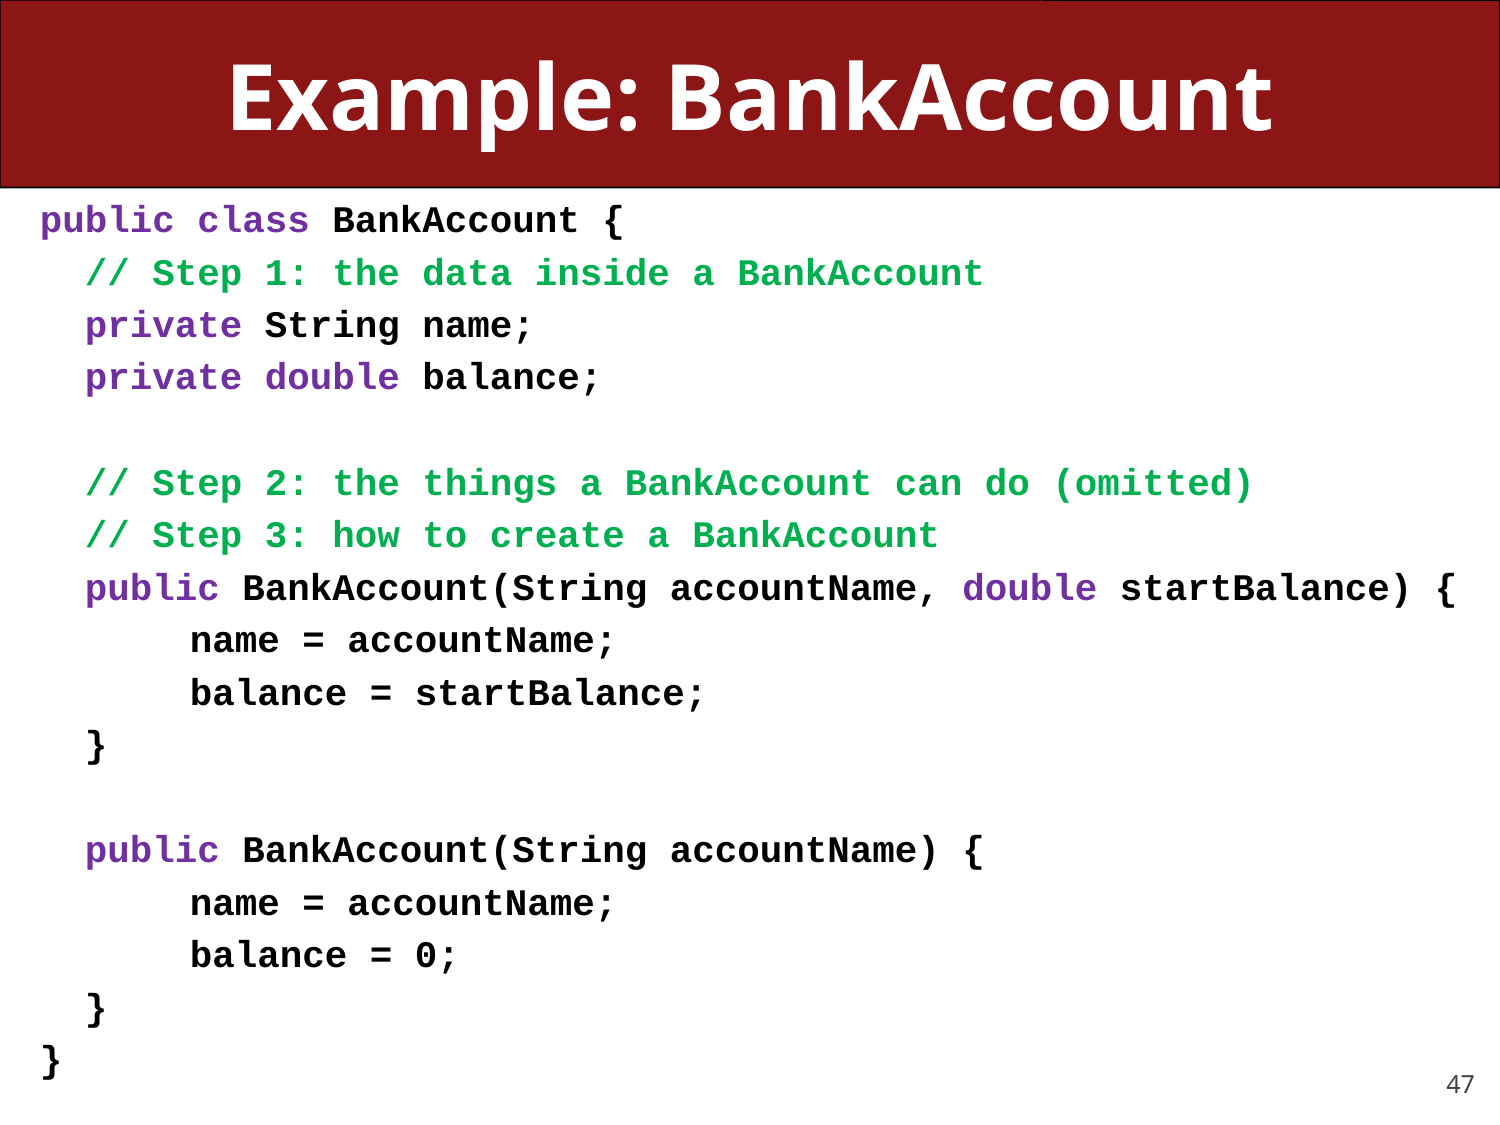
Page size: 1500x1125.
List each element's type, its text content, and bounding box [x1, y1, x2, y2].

title Example: BankAccount [75, 0, 1425, 187]
list public class BankAccount { // Step 1: the data inside a BankAccount private String name; private double balance; // Step 2: the things a BankAccount can do (omitted) // Step 3: how to create a BankAccount public BankAccount(String accountName, double startBalance) { name = accountName; balance = startBalance; } public BankAccount(String accountName) { name = accountName; balance = 0; } } [24, 187, 1475, 1063]
